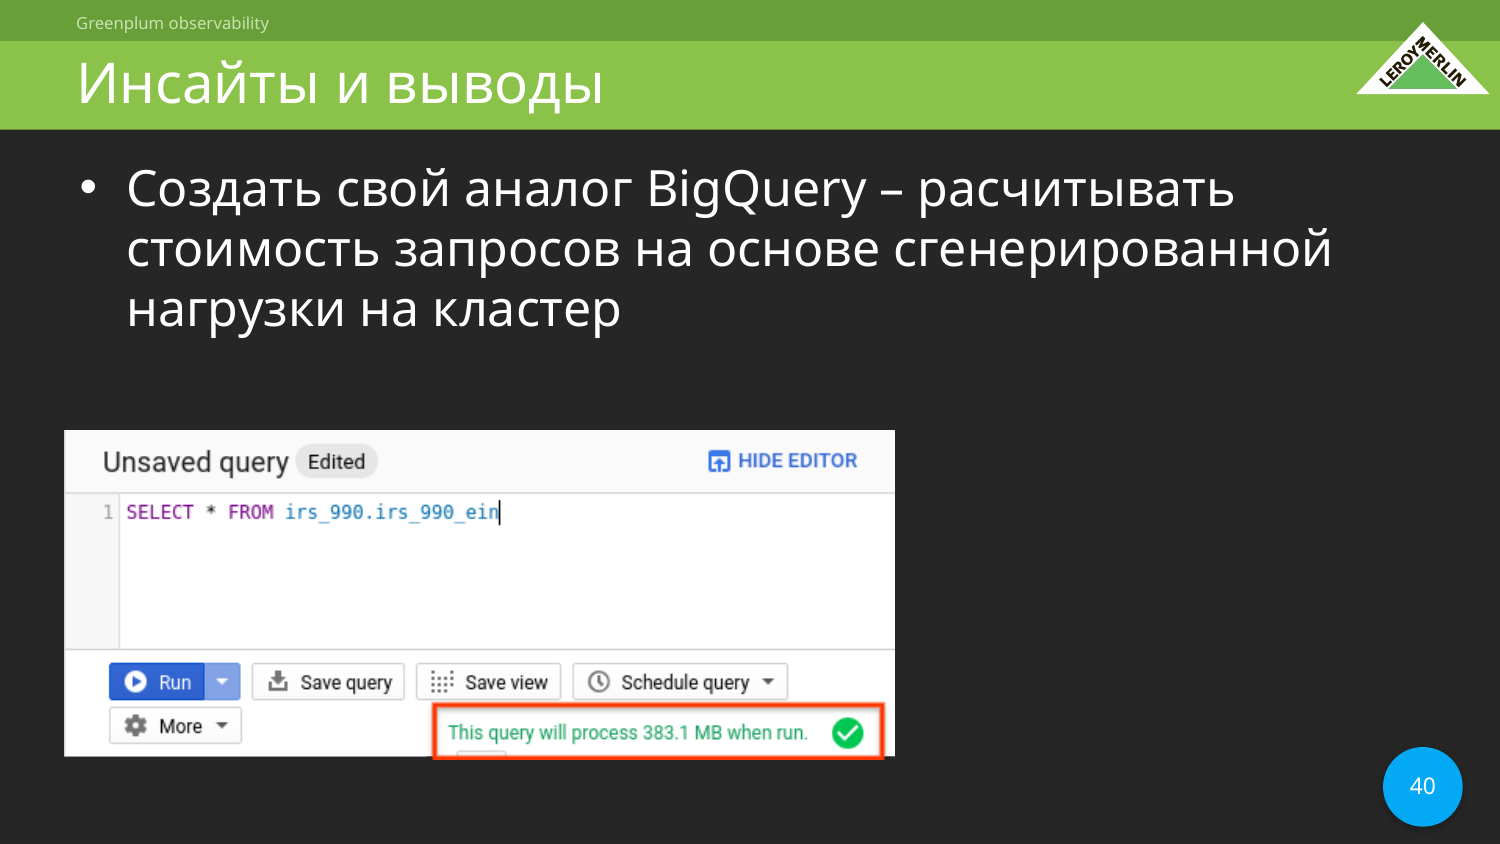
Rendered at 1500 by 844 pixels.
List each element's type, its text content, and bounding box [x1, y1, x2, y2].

picture [64, 430, 895, 761]
picture [1379, 27, 1467, 100]
slide_number 40 [1378, 764, 1468, 810]
title Инсайты и выводы [64, 49, 1447, 125]
text_box Создать свой аналог BigQuery – расчитывать стоимость запросов на основе сгенерированной нагрузки на кластер [64, 148, 1473, 344]
